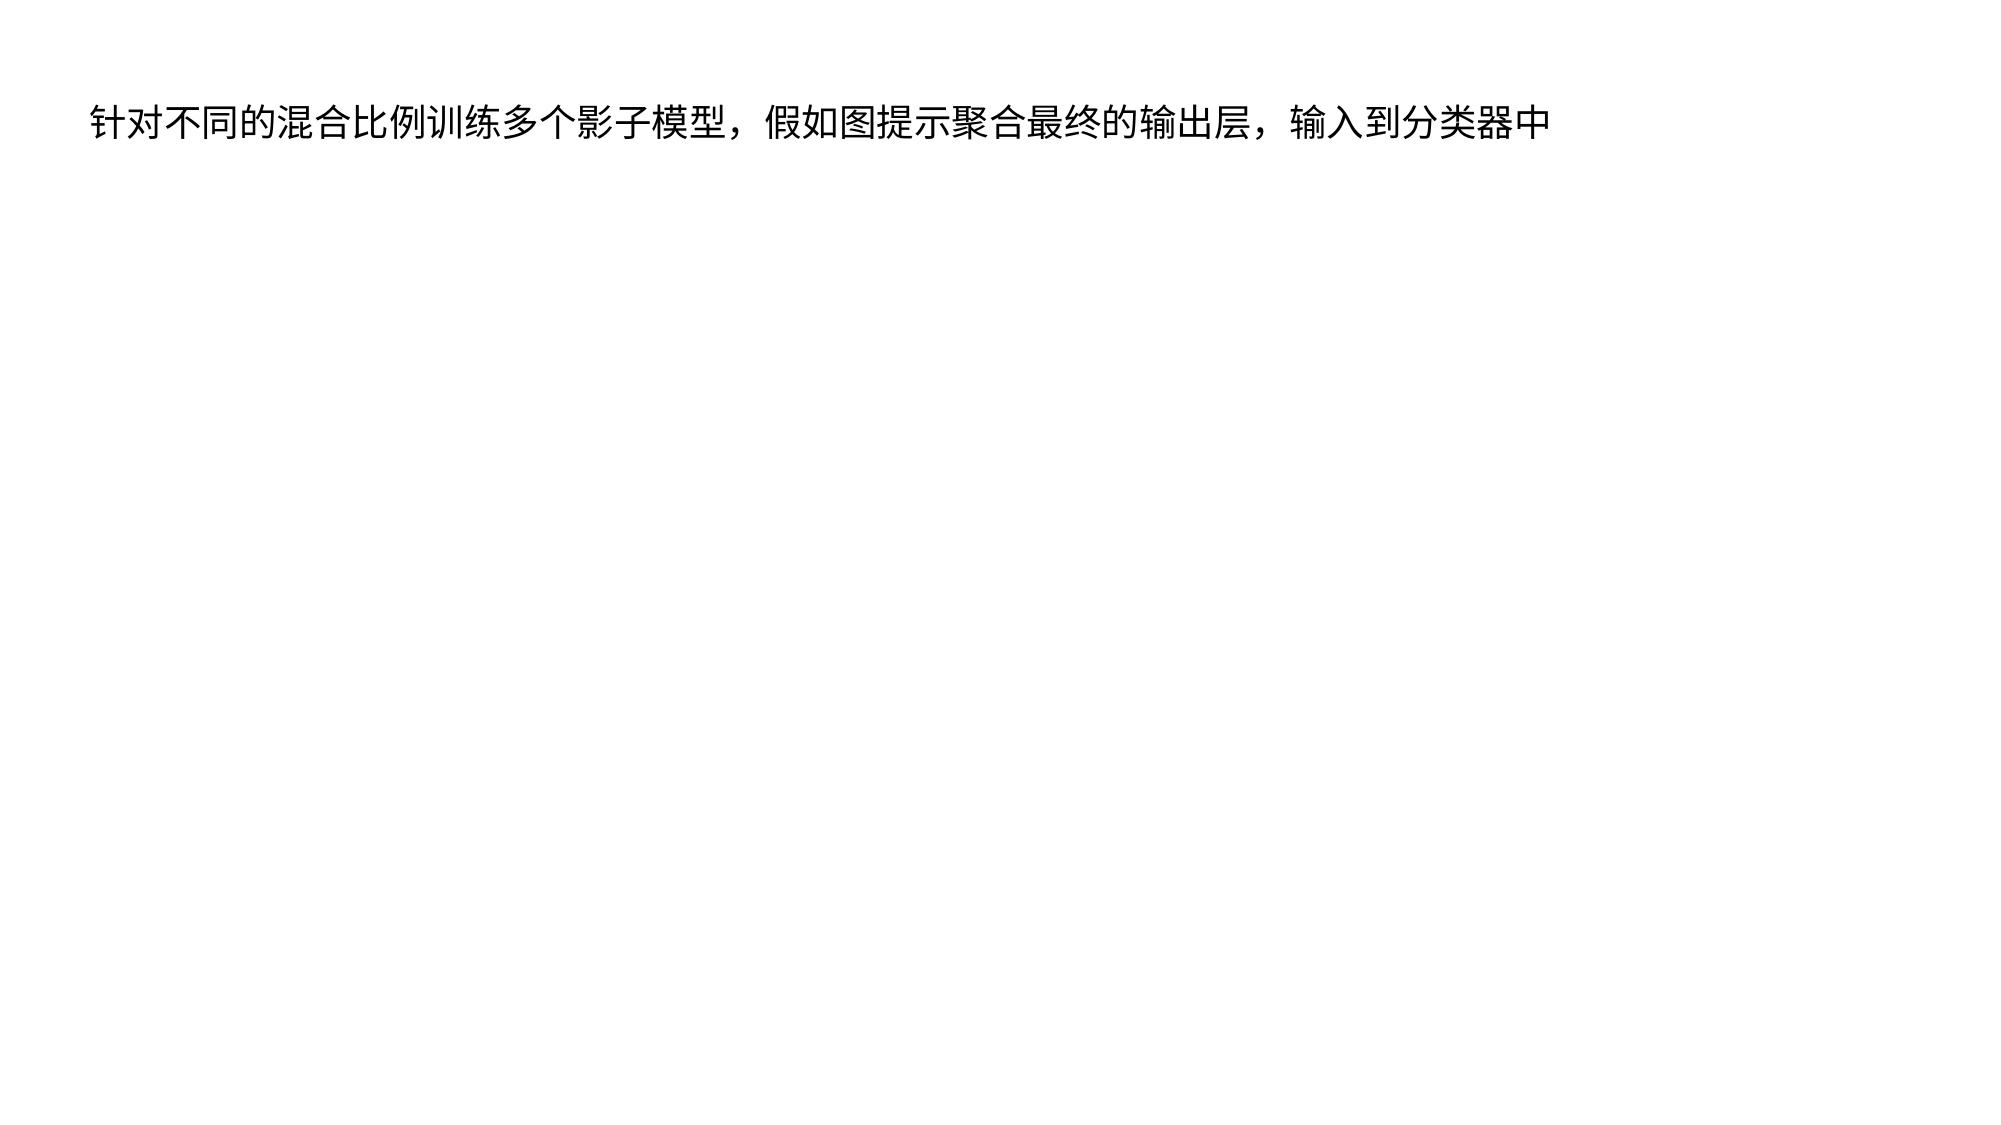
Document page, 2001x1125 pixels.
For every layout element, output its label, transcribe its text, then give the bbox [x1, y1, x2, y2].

text_box 针对不同的混合比例训练多个影子模型，假如图提示聚合最终的输出层，输入到分类器中 [74, 91, 1567, 151]
